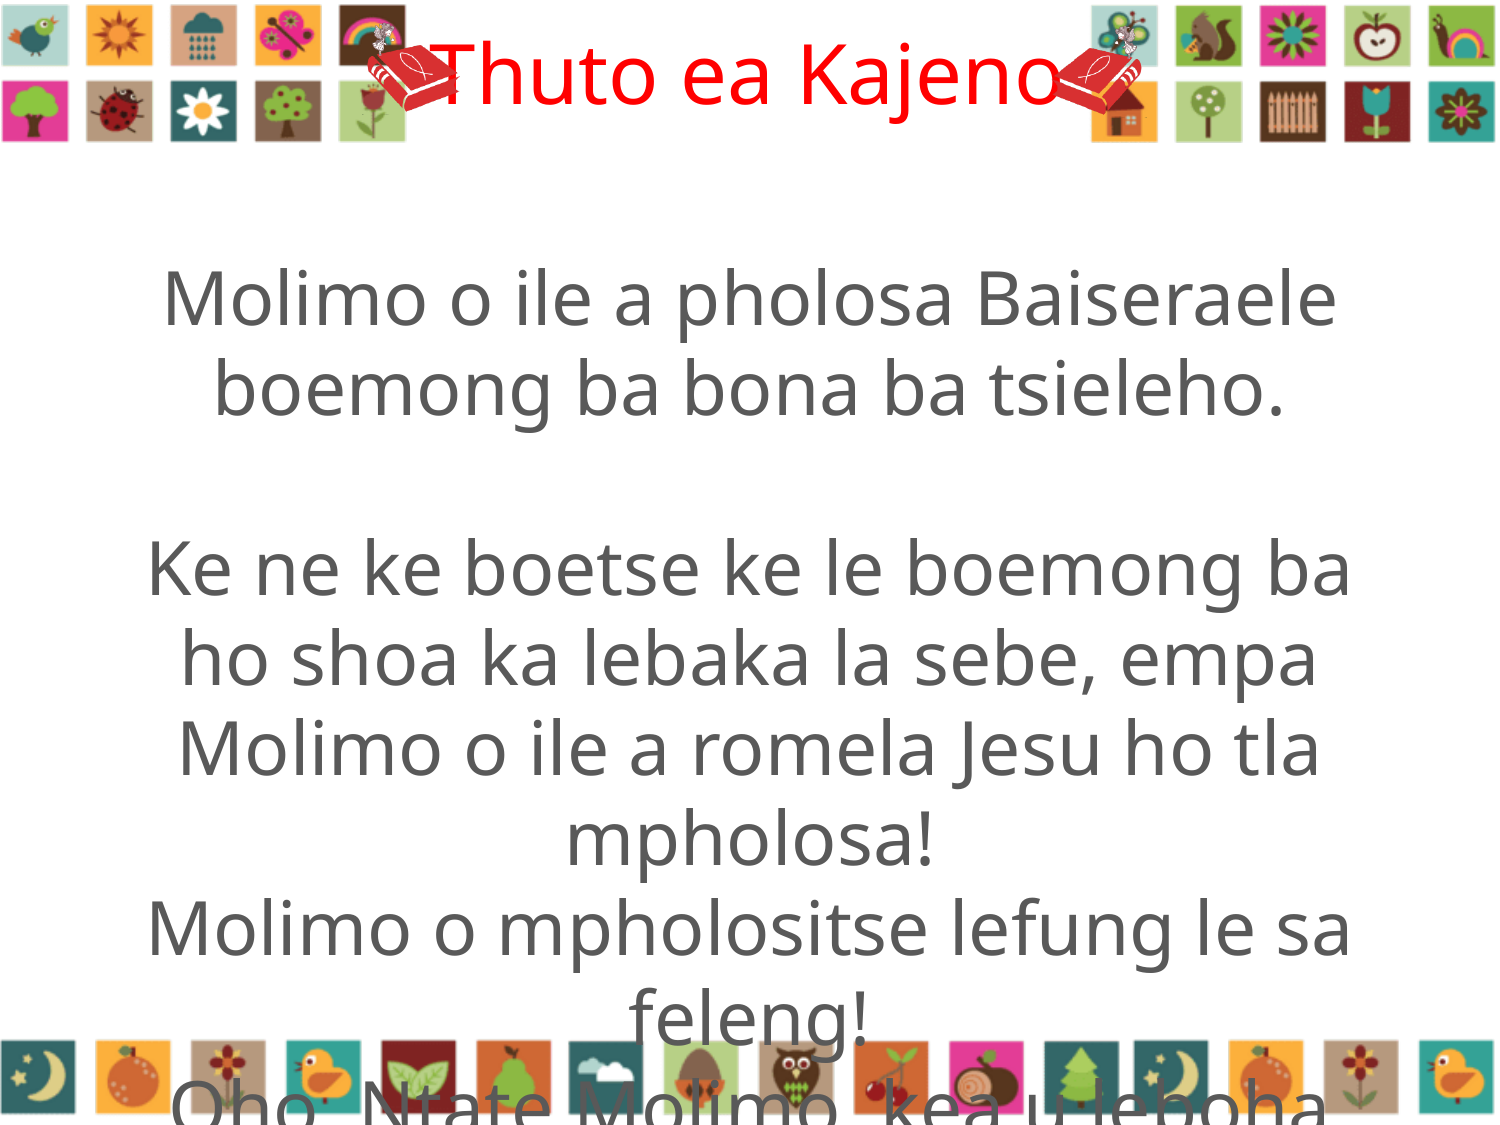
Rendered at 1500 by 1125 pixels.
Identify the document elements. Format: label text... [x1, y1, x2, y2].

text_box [0, 1028, 1500, 1118]
text_box Molimo o ile a pholosa Baiseraele boemong ba bona ba tsieleho. Ke ne ke boetse ke le boemong ba ho shoa ka lebaka la sebe, empa Molimo o ile a romela Jesu ho tla mpholosa! Molimo o mpholositse lefung le sa feleng! Oho, Ntate Molimo, kea u leboha haholo! [76, 243, 1424, 1027]
picture [1019, 3, 1500, 150]
picture [0, 3, 492, 150]
text_box Thuto ea Kajeno [425, 13, 1077, 129]
